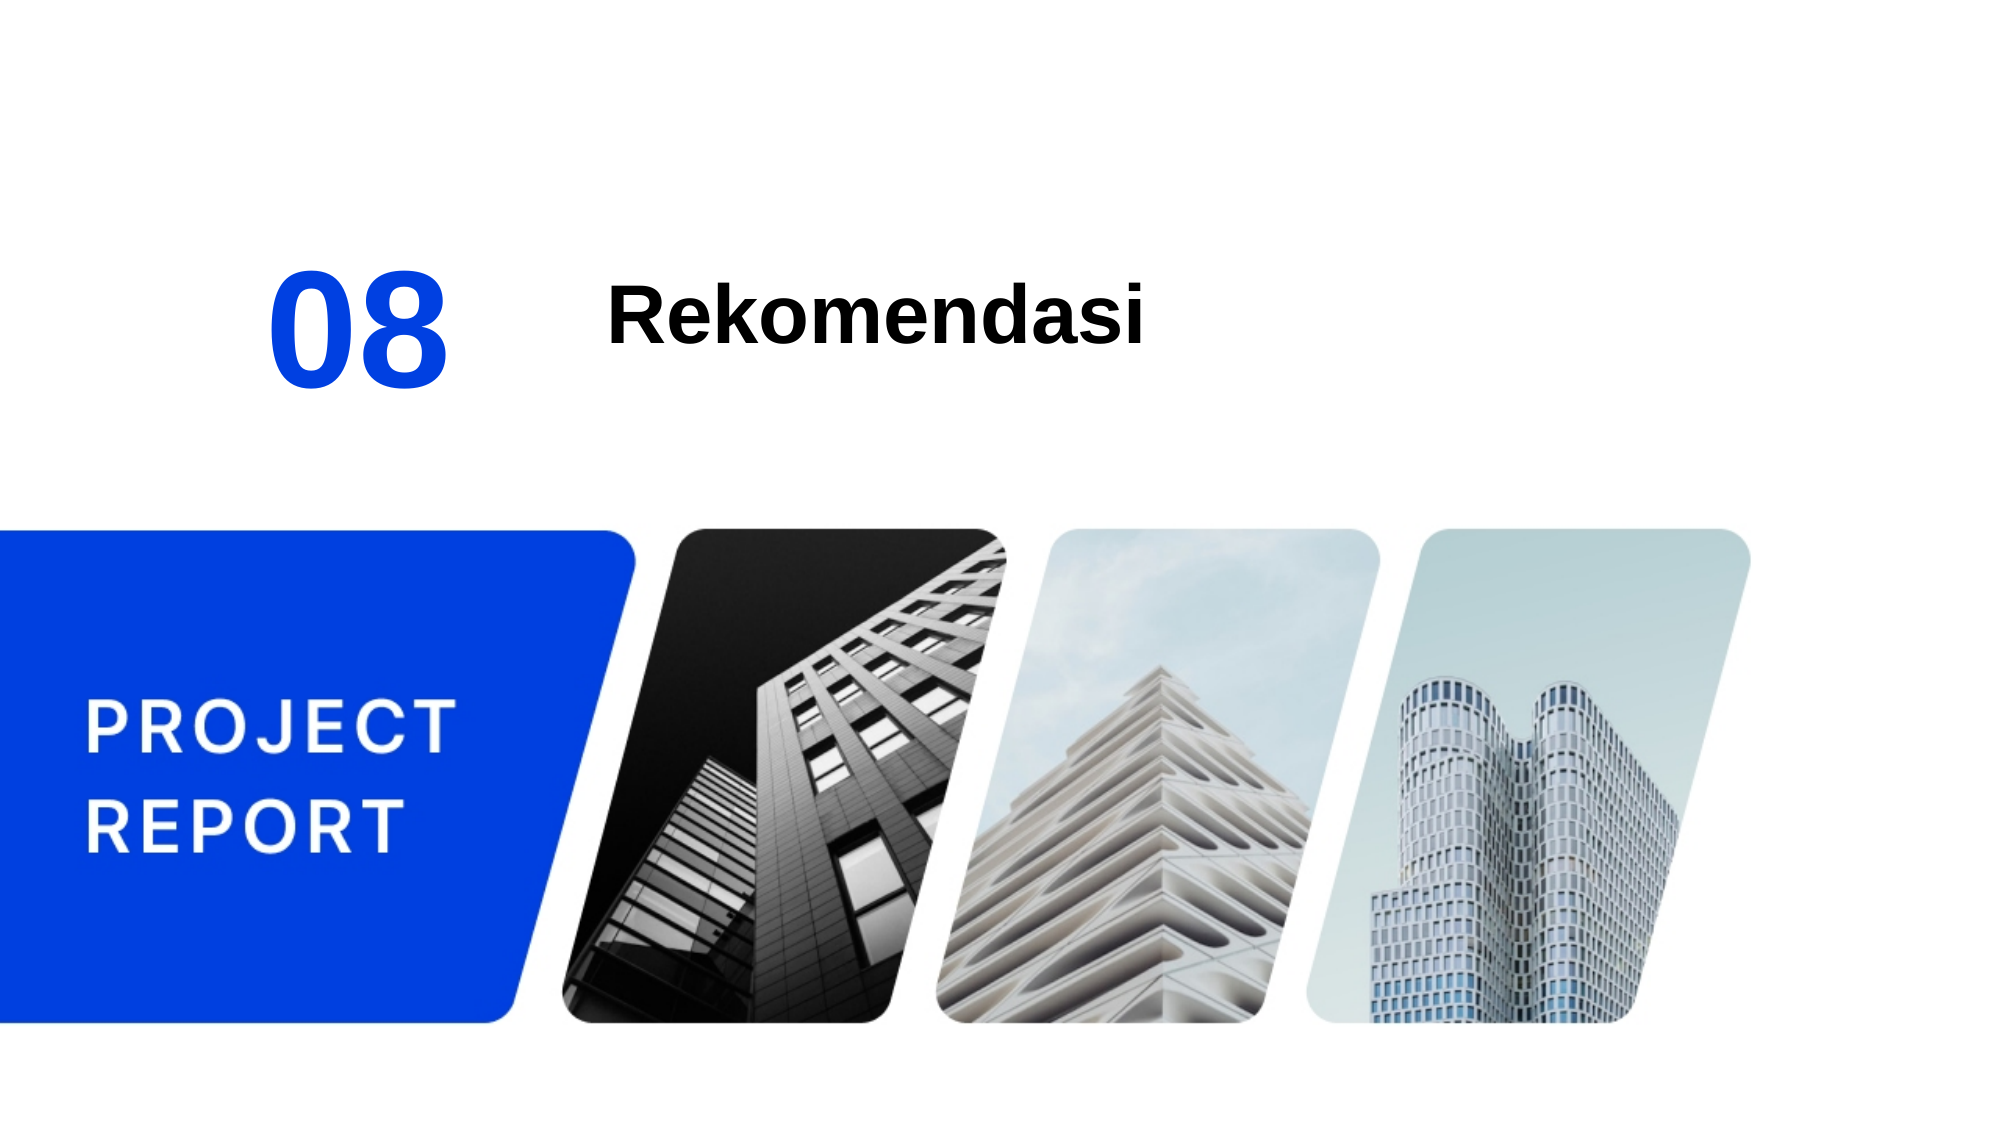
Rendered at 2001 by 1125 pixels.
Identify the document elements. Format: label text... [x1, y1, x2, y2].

text_box 08 [250, 221, 490, 380]
text_box Rekomendasi [591, 173, 1777, 428]
picture [0, 0, 2001, 1125]
